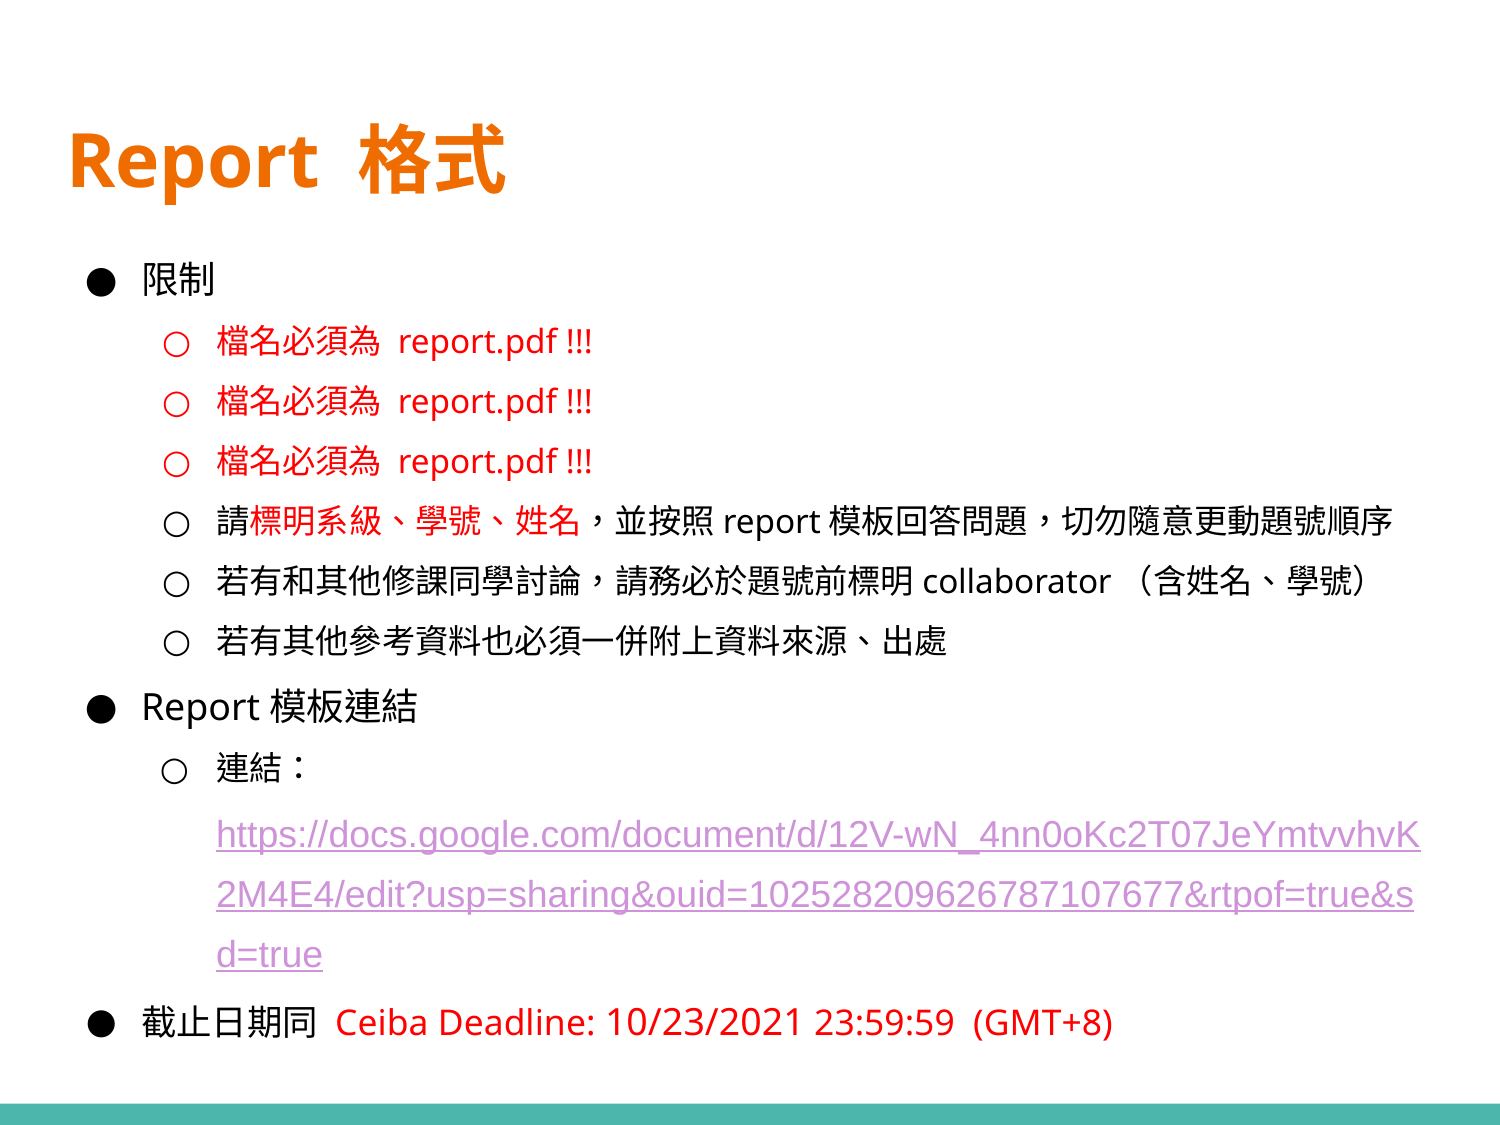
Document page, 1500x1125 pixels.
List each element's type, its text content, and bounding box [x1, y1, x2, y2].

list 限制 檔名必須為 report.pdf !!! 檔名必須為 report.pdf !!! 檔名必須為 report.pdf !!! 請標明系級、學號、姓名，並按照report模板回答問題，切勿隨意更動題號順序 若有和其他修課同學討論，請務必於題號前標明collaborator（含姓名、學號） 若有其他參考資料也必須一併附上資料來源、出處 Report模板連結 連結：https://docs.google.com/document/d/12V-wN_4nn0oKc2T07JeYmtvvhvK2M4E4/edit?usp=sharing&ouid=102528209626787107677&rtpof=true&sd=true 截止日期同 Ceiba Deadline: 10/23/2021 23:59:59 (GMT+8) [51, 218, 1449, 1045]
title Report 格式 [51, 97, 1449, 218]
